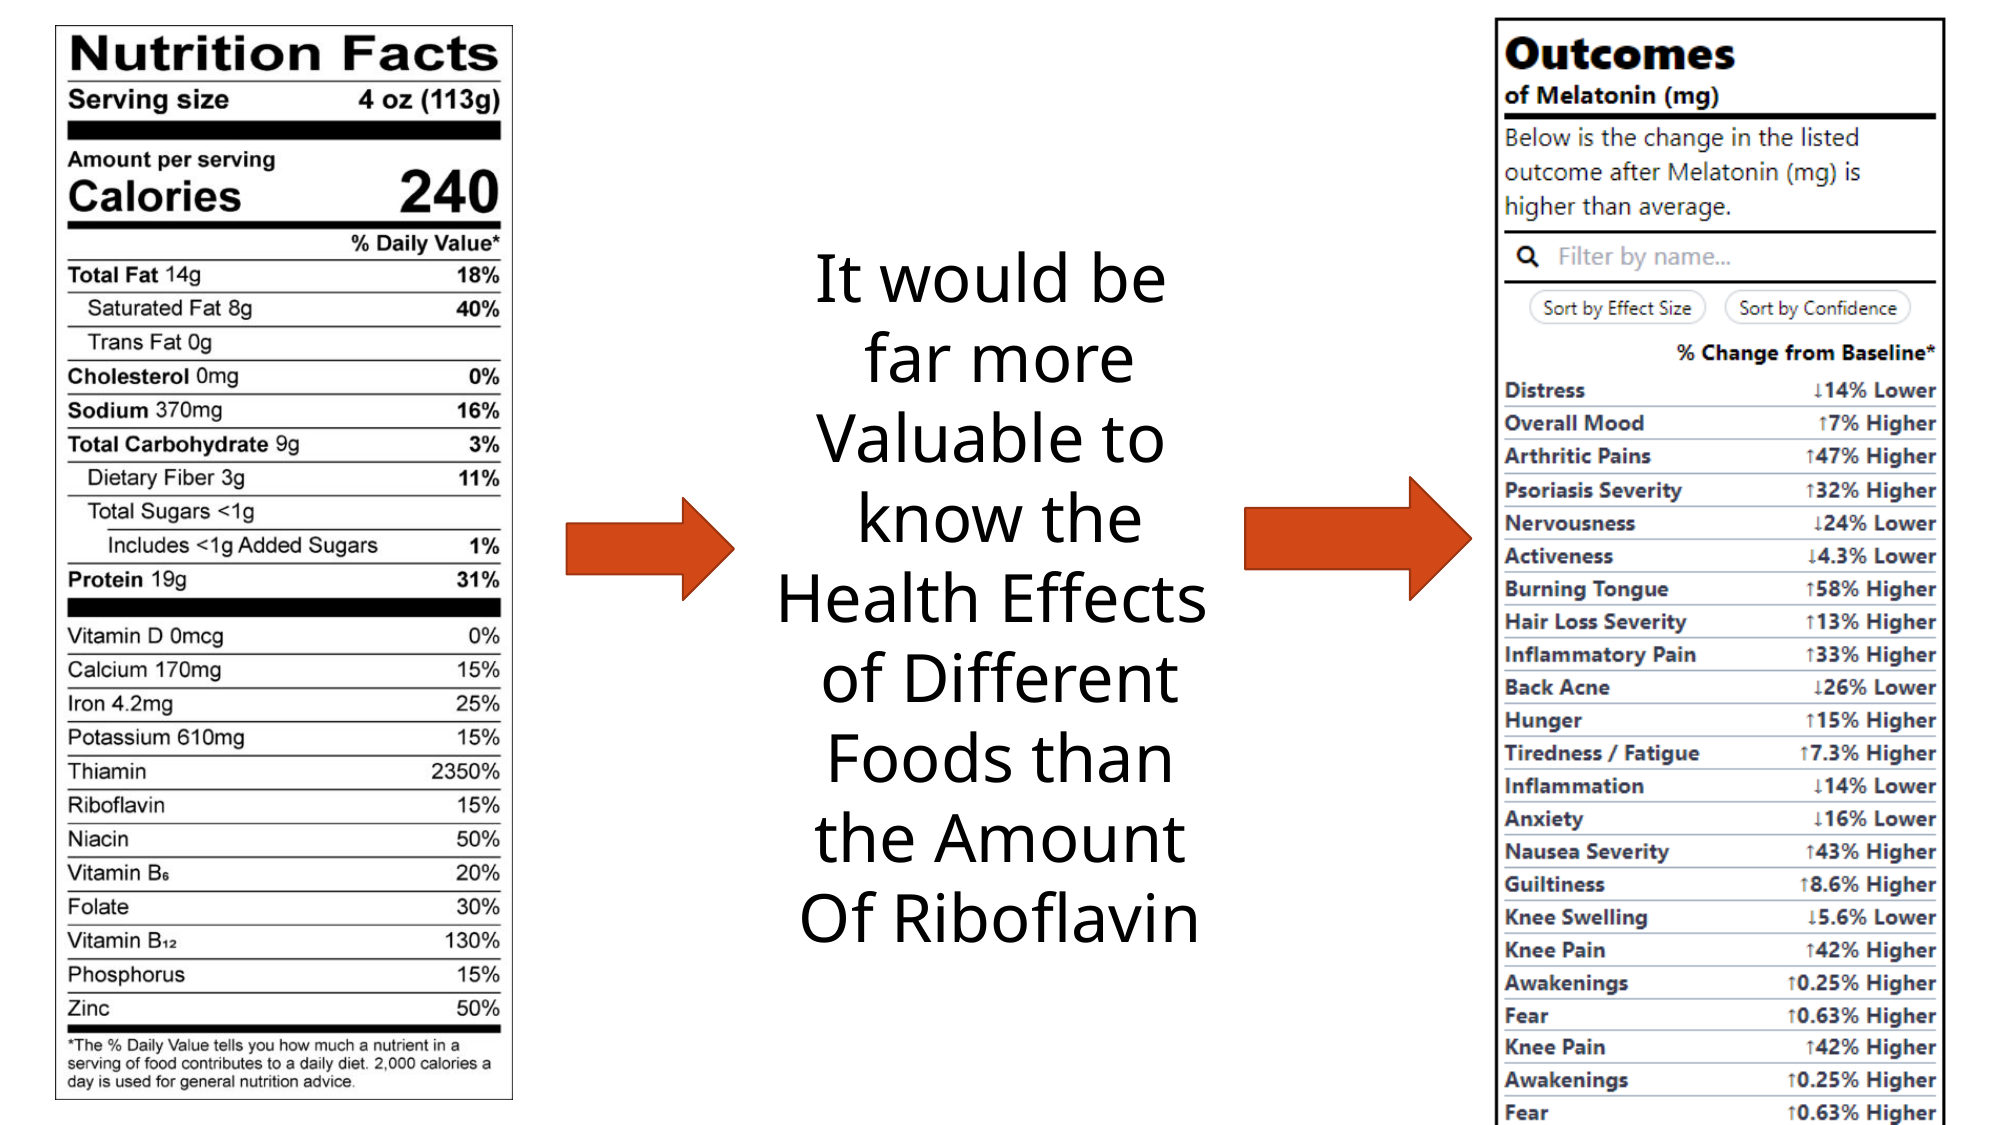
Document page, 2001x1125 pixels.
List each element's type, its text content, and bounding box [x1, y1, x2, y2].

text_box It would be far more Valuable to know the Health Effects of Different Foods than the Amount Of Riboflavin [760, 228, 1241, 964]
text_box [1244, 476, 1473, 601]
picture [55, 25, 513, 1100]
picture [1478, 8, 1975, 1125]
text_box [565, 496, 735, 601]
